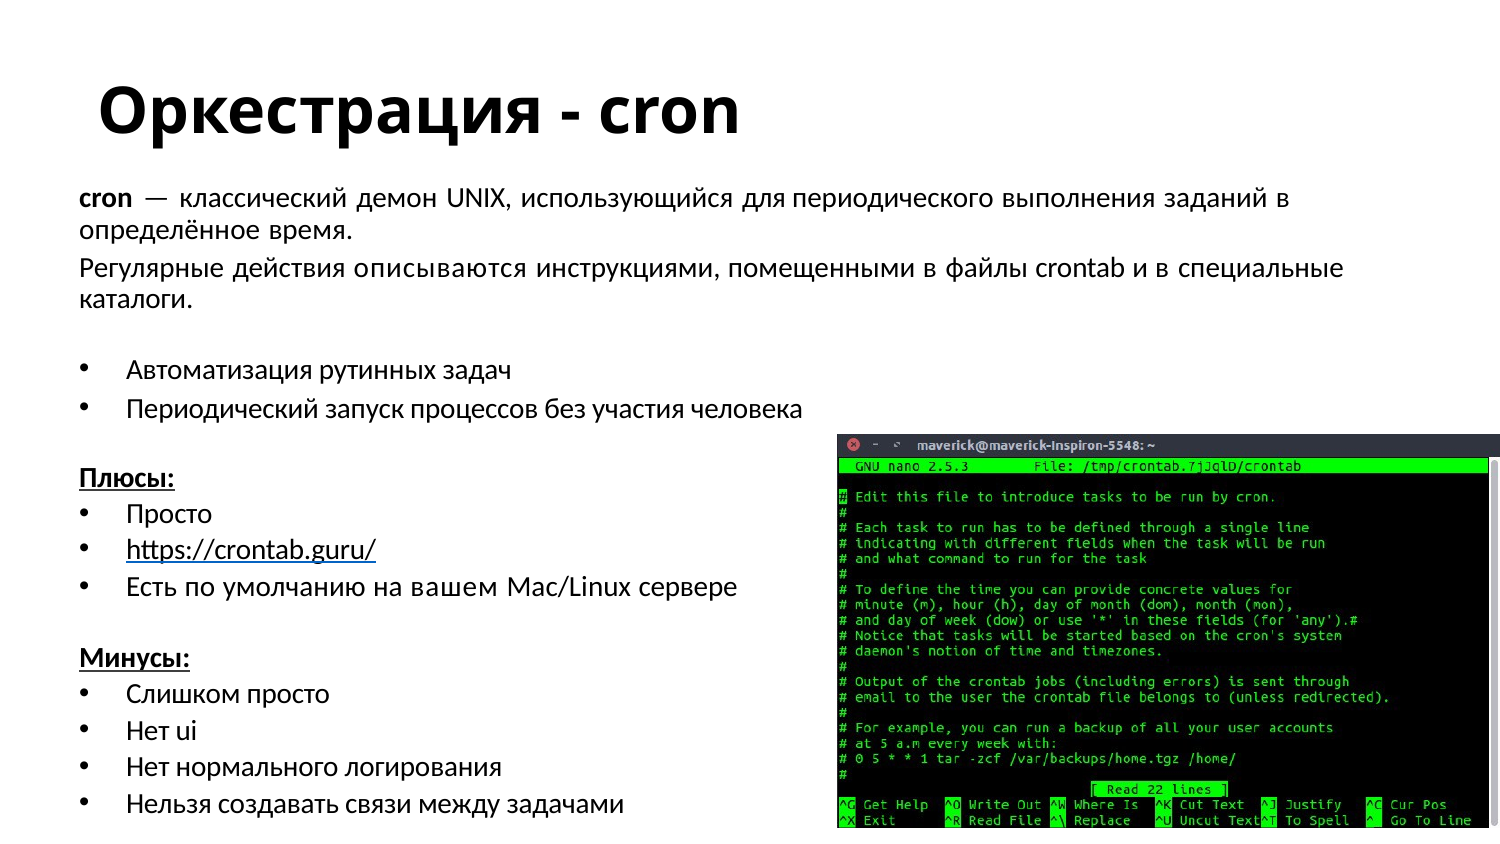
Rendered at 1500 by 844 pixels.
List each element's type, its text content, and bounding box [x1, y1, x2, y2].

title Оркестрация - cron [82, 54, 1480, 234]
picture [837, 434, 1500, 829]
text_box cron — классический демон UNIX, использующийся для периодического выполнения заданий в определённое время. Регулярные действия описываются инструкциями, помещенными в файлы crontab и в специальные каталоги. Автоматизация рутинных задач Периодический запуск процессов без участия человека Плюсы: Просто https://crontab.guru/ Есть по умолчанию на вашем Mac/Linux сервере Минусы: Слишком просто Нет ui Нет нормального логирования Нельзя создавать связи между задачами [77, 175, 1463, 820]
